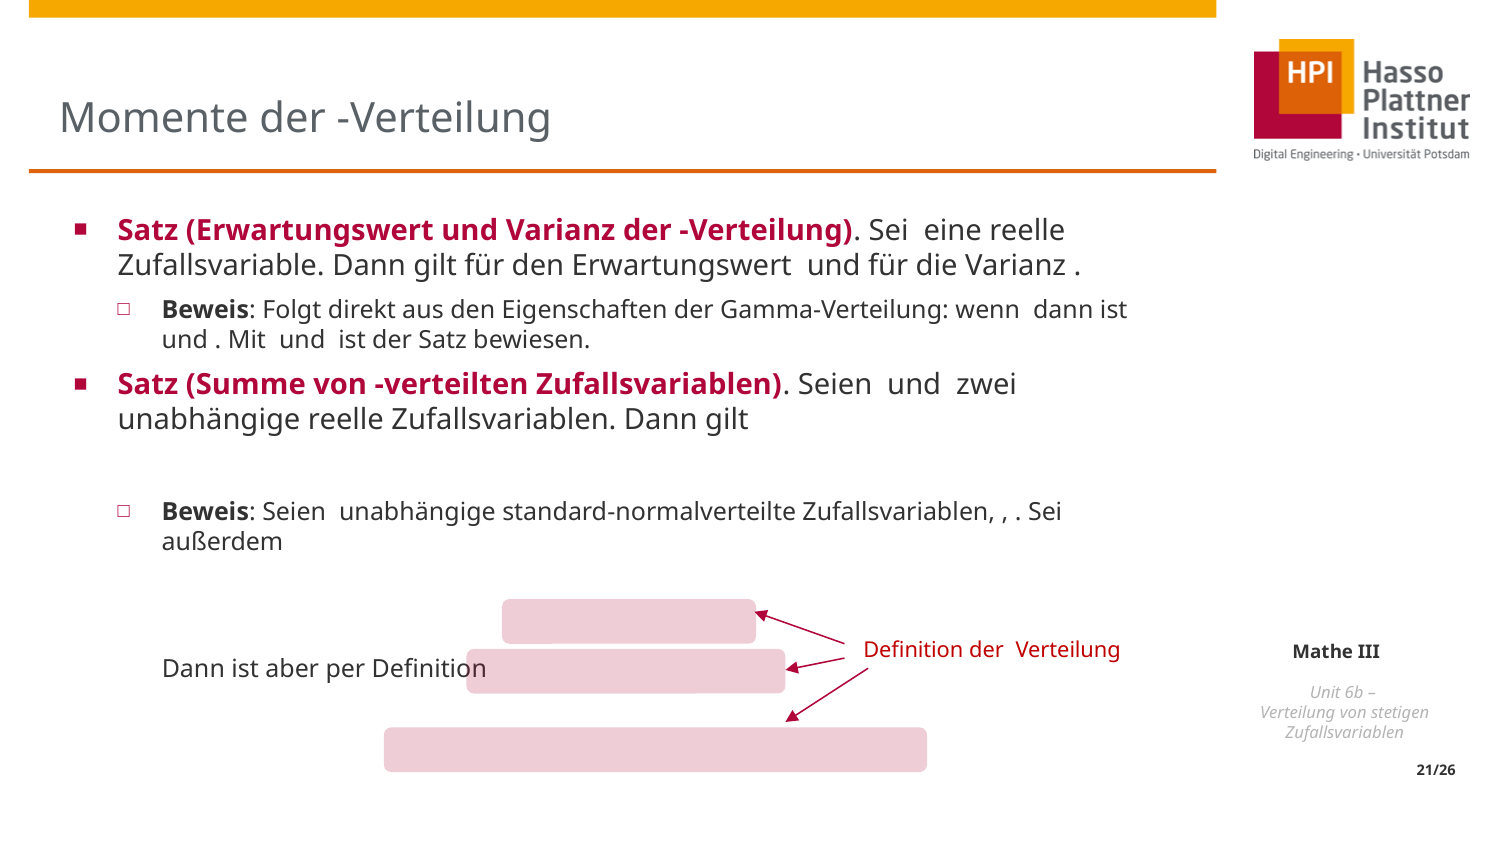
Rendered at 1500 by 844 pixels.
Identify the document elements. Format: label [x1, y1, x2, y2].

text_box [754, 611, 845, 644]
text_box [785, 657, 845, 667]
text_box [499, 596, 759, 646]
text_box [381, 725, 930, 775]
picture [1254, 39, 1470, 161]
text_box [785, 667, 869, 723]
text_box [464, 646, 788, 696]
